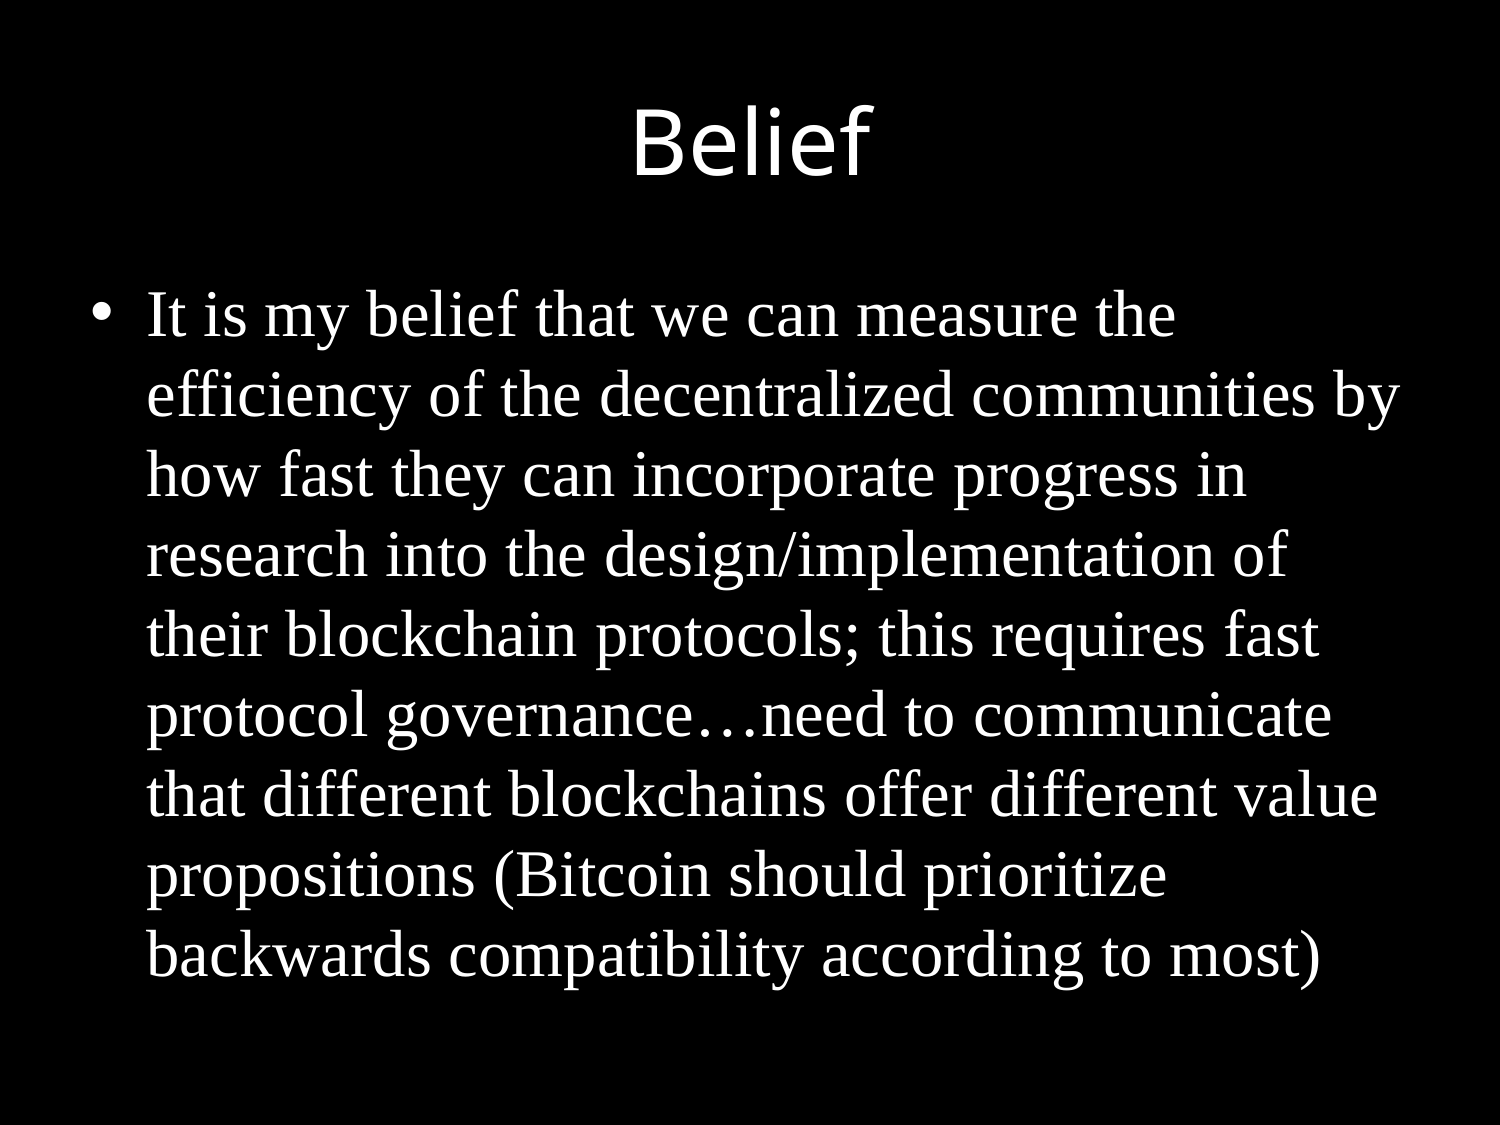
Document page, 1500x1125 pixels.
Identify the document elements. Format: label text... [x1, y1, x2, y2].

title Belief [75, 45, 1425, 233]
list It is my belief that we can measure the efficiency of the decentralized communities by how fast they can incorporate progress in research into the design/implementation of their blockchain protocols; this requires fast protocol governance…need to communicate that different blockchains offer different value propositions (Bitcoin should prioritize backwards compatibility according to most) [75, 262, 1425, 1005]
